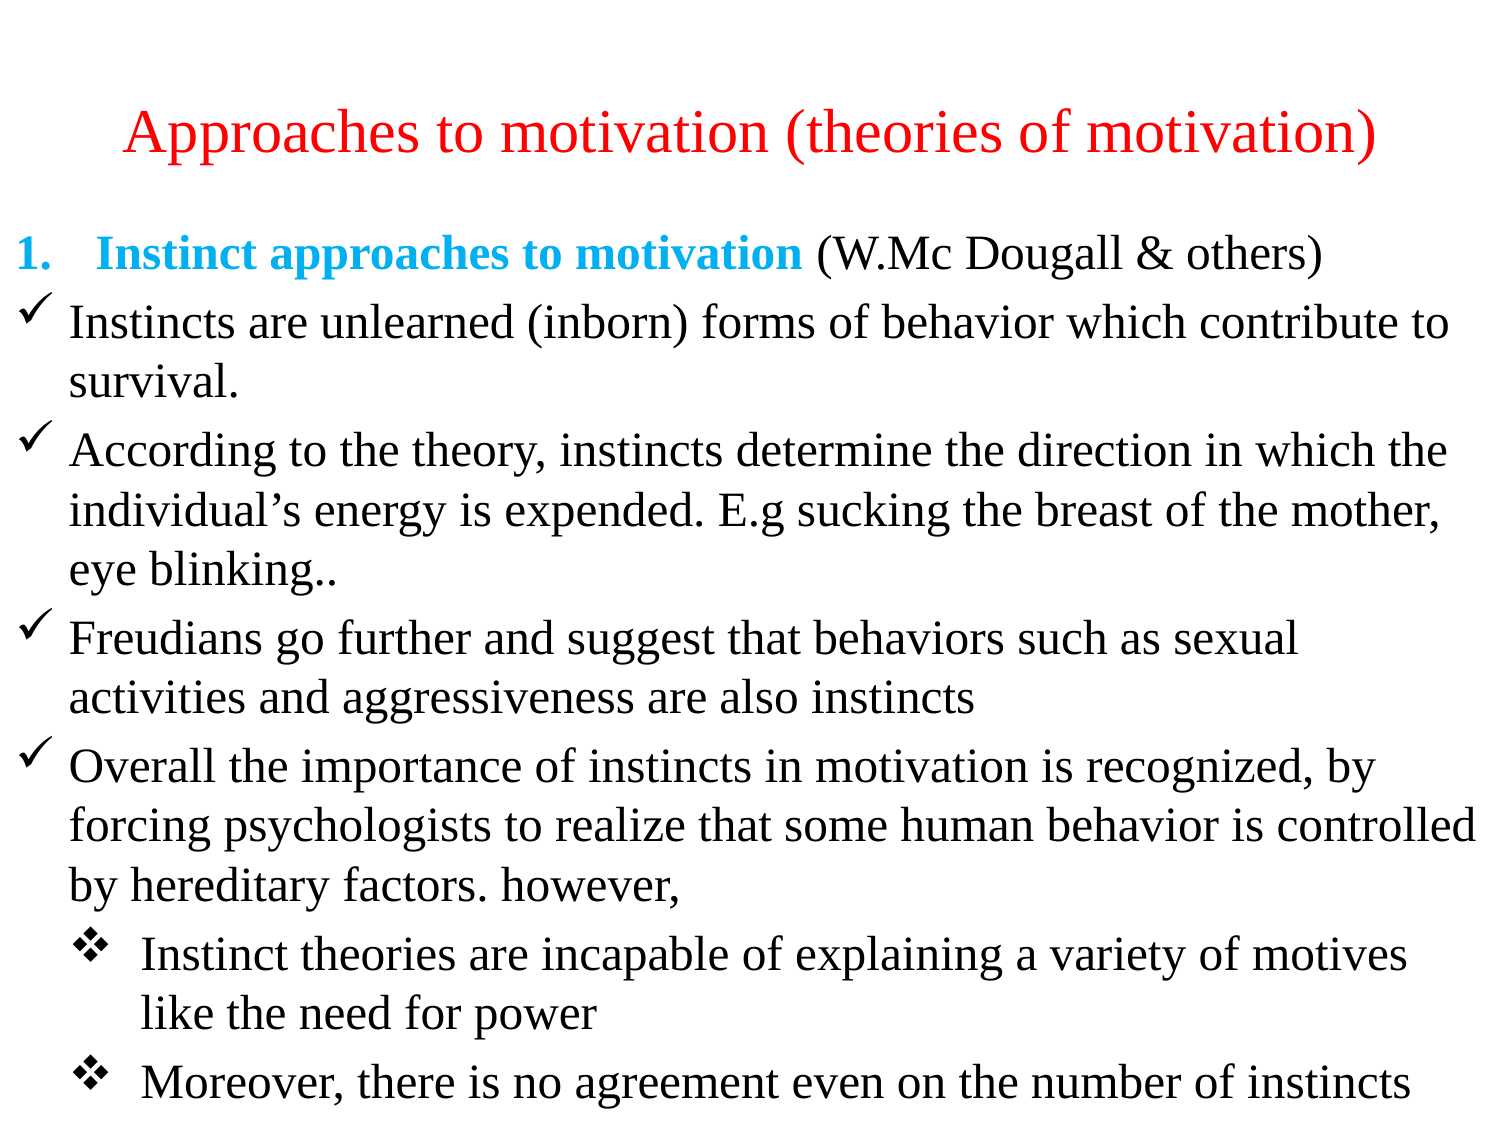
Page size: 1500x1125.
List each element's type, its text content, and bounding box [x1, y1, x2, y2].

title Approaches to motivation (theories of motivation) [75, 45, 1425, 200]
list Instinct approaches to motivation (W.Mc Dougall & others) Instincts are unlearned (inborn) forms of behavior which contribute to survival. According to the theory, instincts determine the direction in which the individual’s energy is expended. E.g sucking the breast of the mother, eye blinking.. Freudians go further and suggest that behaviors such as sexual activities and aggressiveness are also instincts Overall the importance of instincts in motivation is recognized, by forcing psychologists to realize that some human behavior is controlled by hereditary factors. however, Instinct theories are incapable of explaining a variety of motives like the need for power Moreover, there is no agreement even on the number of instincts [0, 212, 1500, 1125]
